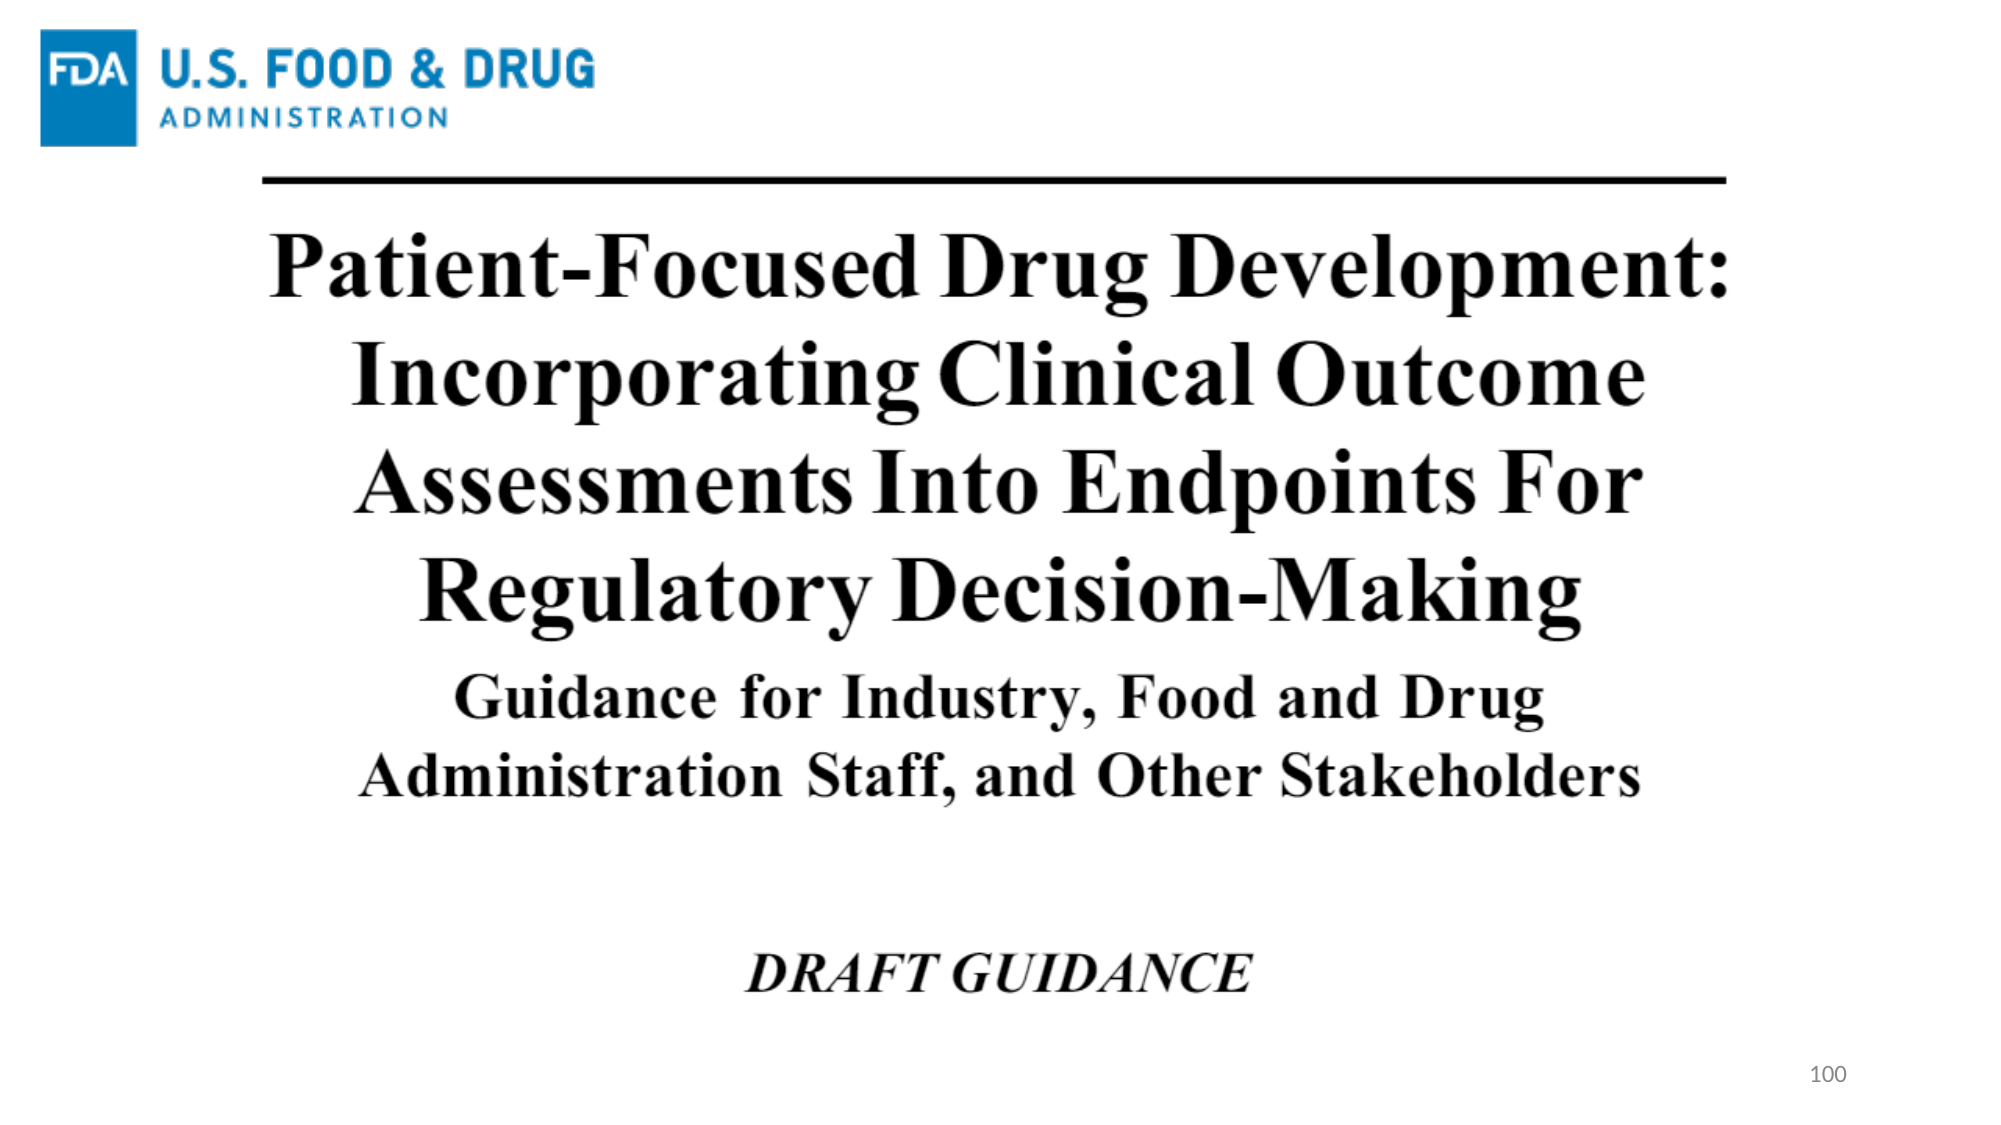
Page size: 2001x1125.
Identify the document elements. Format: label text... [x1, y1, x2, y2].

picture [227, 153, 1773, 1025]
slide_number ‹#› [1412, 1042, 1863, 1103]
picture [39, 28, 597, 149]
